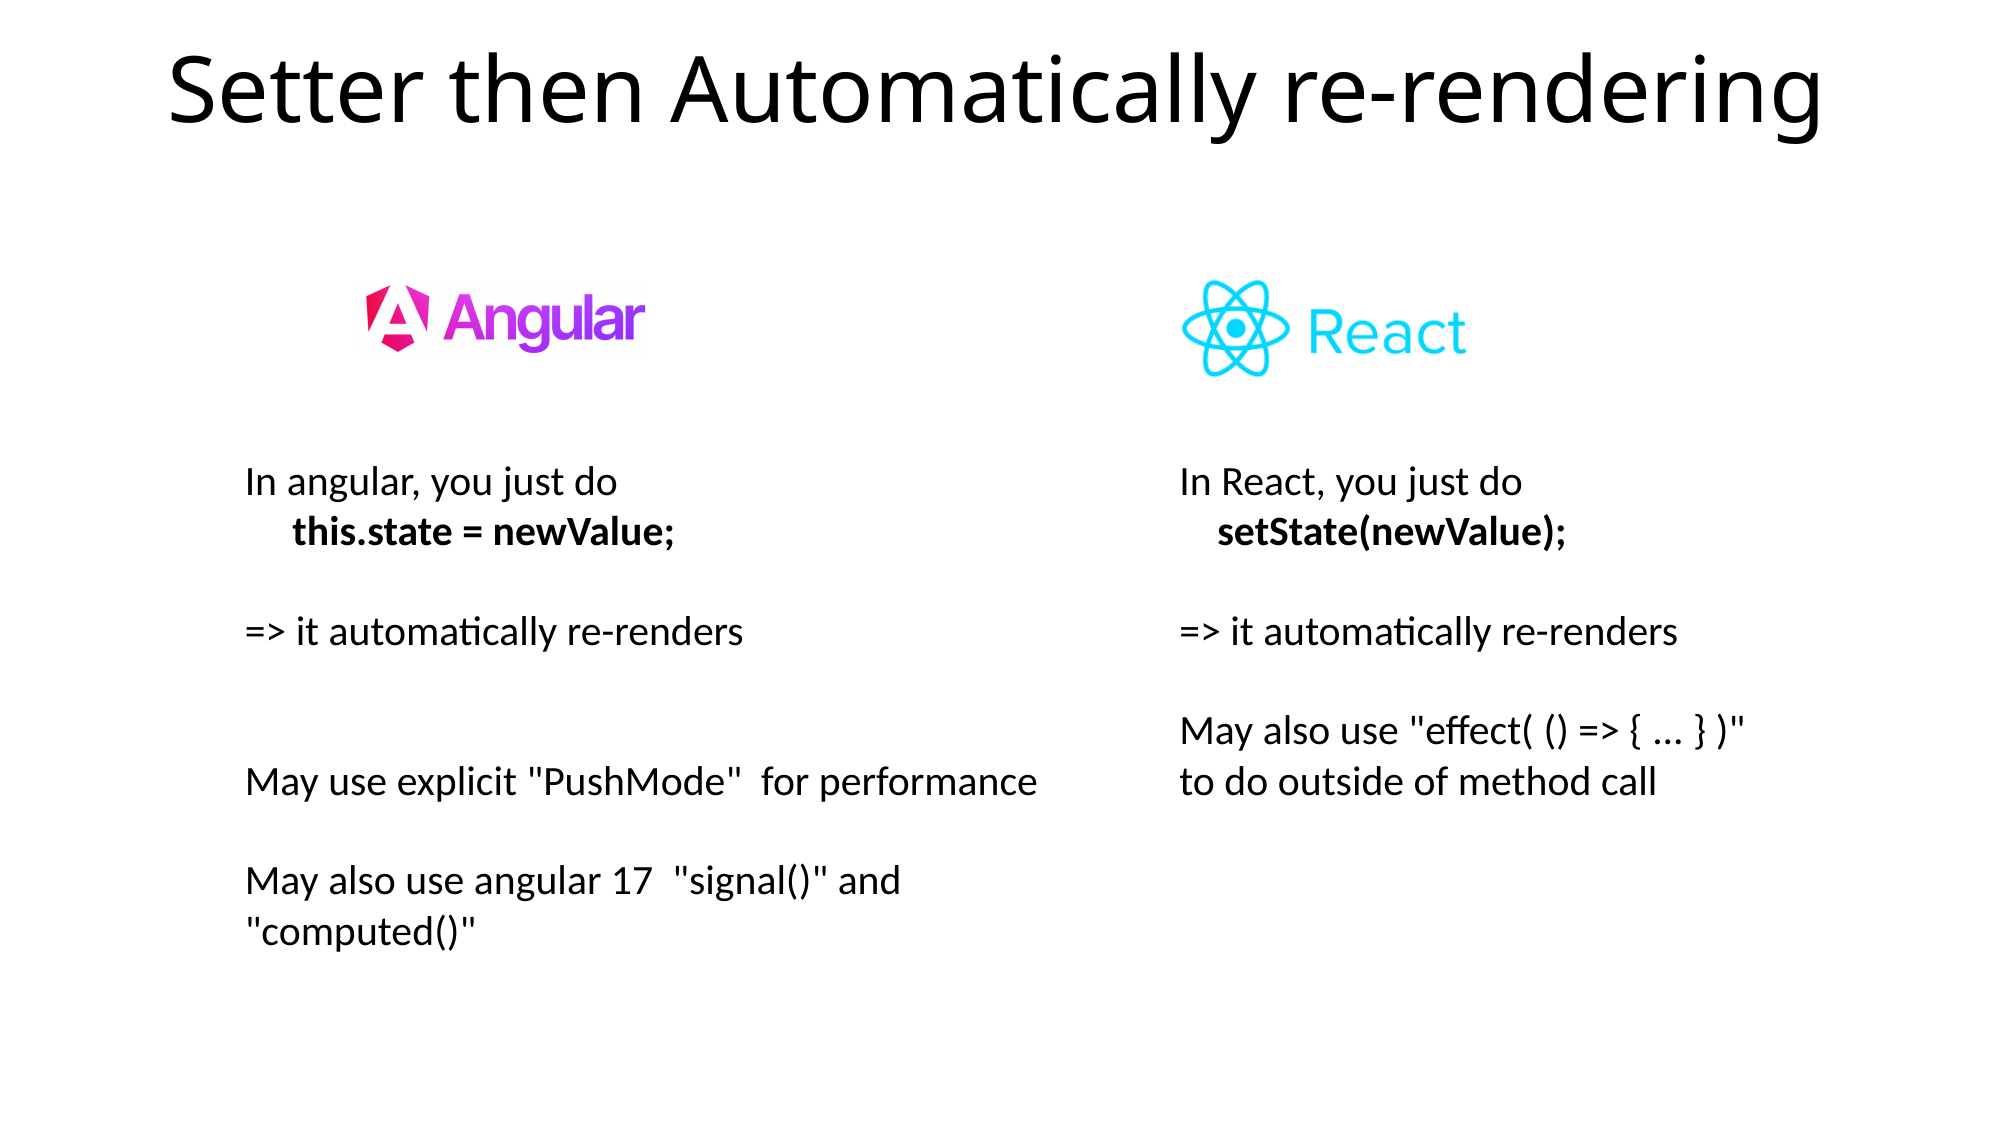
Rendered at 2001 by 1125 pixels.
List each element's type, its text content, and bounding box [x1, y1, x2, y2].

text_box In React, you just do setState(newValue); => it automatically re-renders May also use "effect( () => { ... } )" to do outside of method call [1164, 445, 1843, 811]
picture [358, 281, 647, 358]
title Setter then Automatically re-rendering [15, 11, 1981, 175]
picture [1164, 245, 1496, 412]
text_box In angular, you just do this.state = newValue; => it automatically re-renders May use explicit "PushMode" for performance May also use angular 17 "signal()" and "computed()" [230, 445, 1102, 1011]
